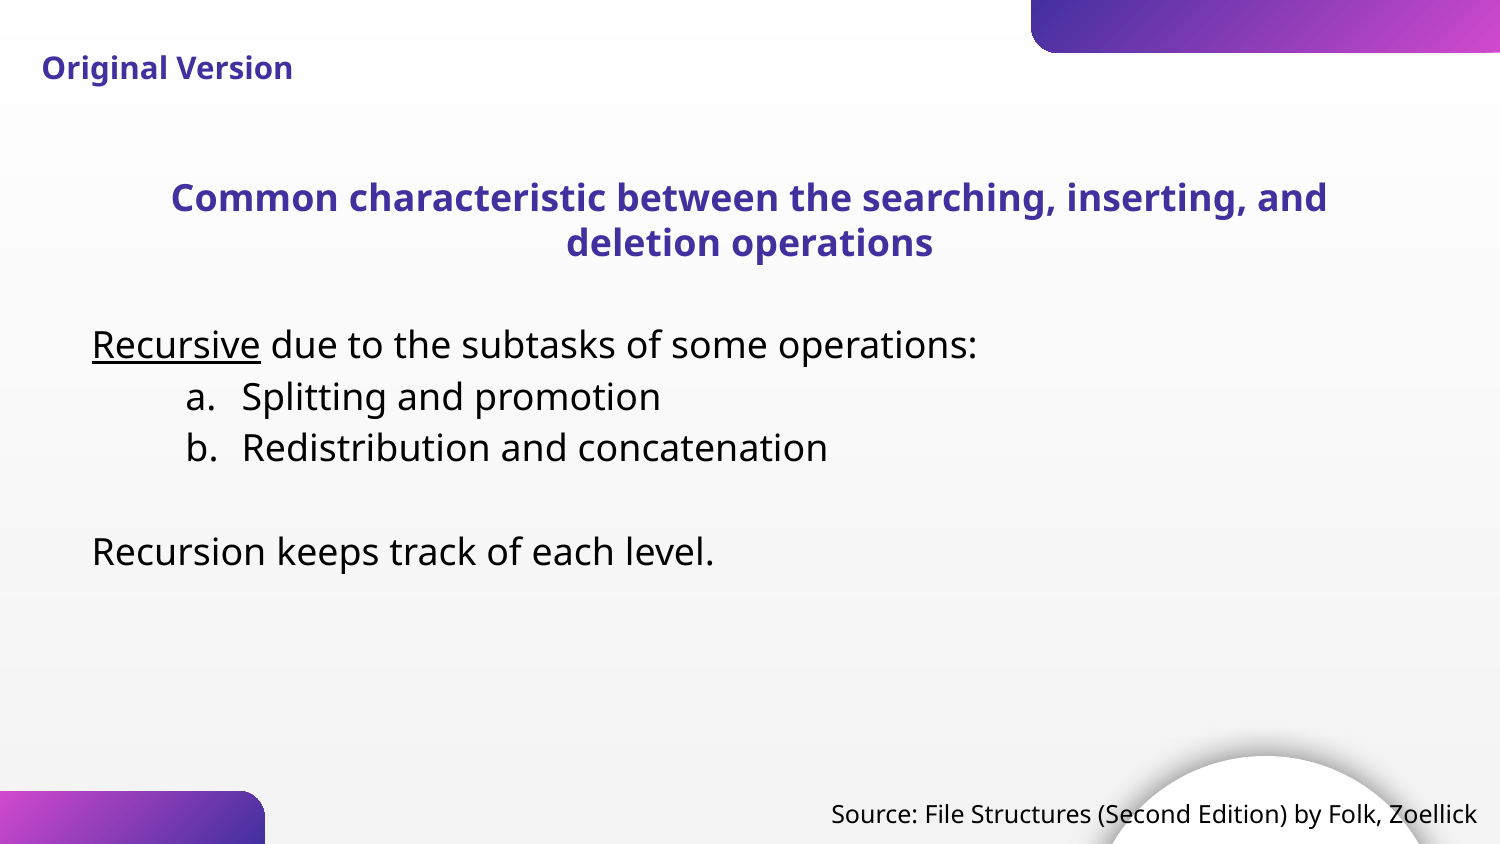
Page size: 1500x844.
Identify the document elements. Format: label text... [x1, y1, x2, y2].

text_box Common characteristic between the searching, inserting, and deletion operations Recursive due to the subtasks of some operations: Splitting and promotion Redistribution and concatenation Recursion keeps track of each level. [76, 159, 1424, 588]
text_box Original Version [26, 33, 1374, 101]
text_box Source: File Structures (Second Edition) by Folk, Zoellick [723, 783, 1500, 844]
